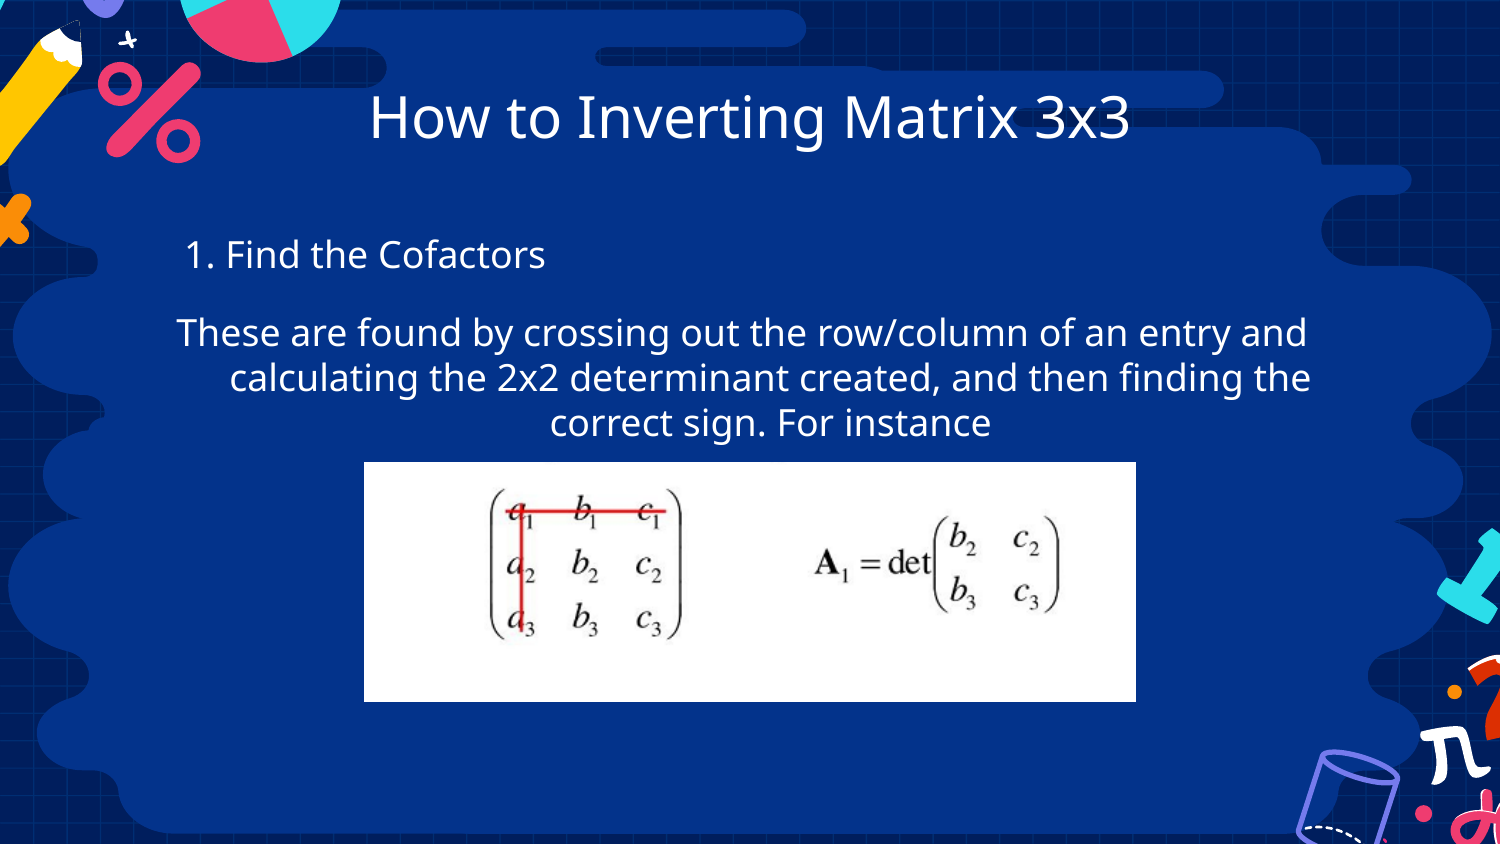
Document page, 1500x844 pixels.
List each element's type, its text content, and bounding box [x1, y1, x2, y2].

title How to Inverting Matrix 3x3 [116, 88, 1383, 142]
picture [364, 461, 1136, 702]
text_box These are found by crossing out the row/column of an entry and calculating the 2x2 determinant created, and then finding the correct sign. For instance [116, 293, 1351, 482]
subtitle 1. Find the Cofactors [150, 193, 617, 293]
